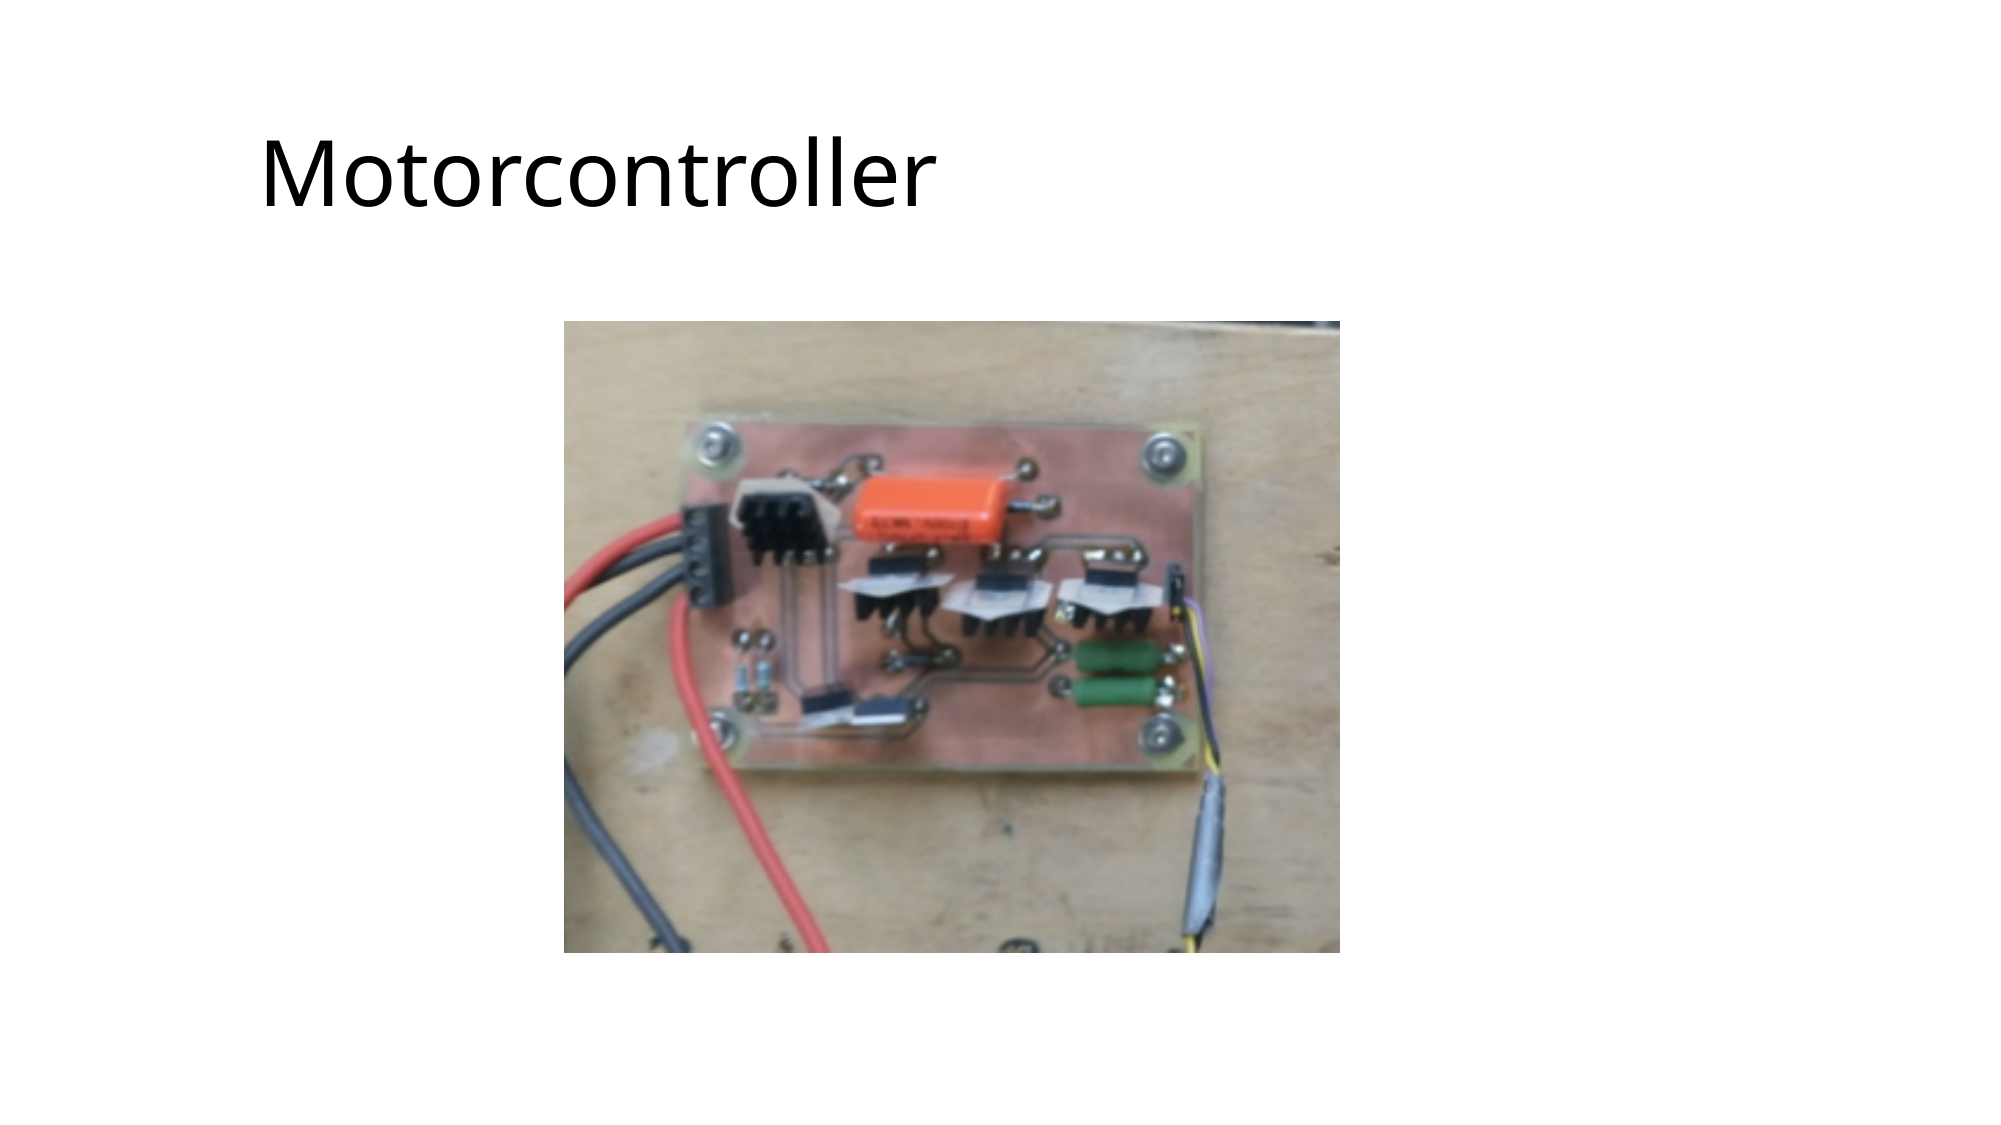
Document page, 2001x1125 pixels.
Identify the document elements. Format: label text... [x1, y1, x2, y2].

picture [563, 321, 1340, 953]
text_box Motorcontroller [243, 112, 1047, 242]
